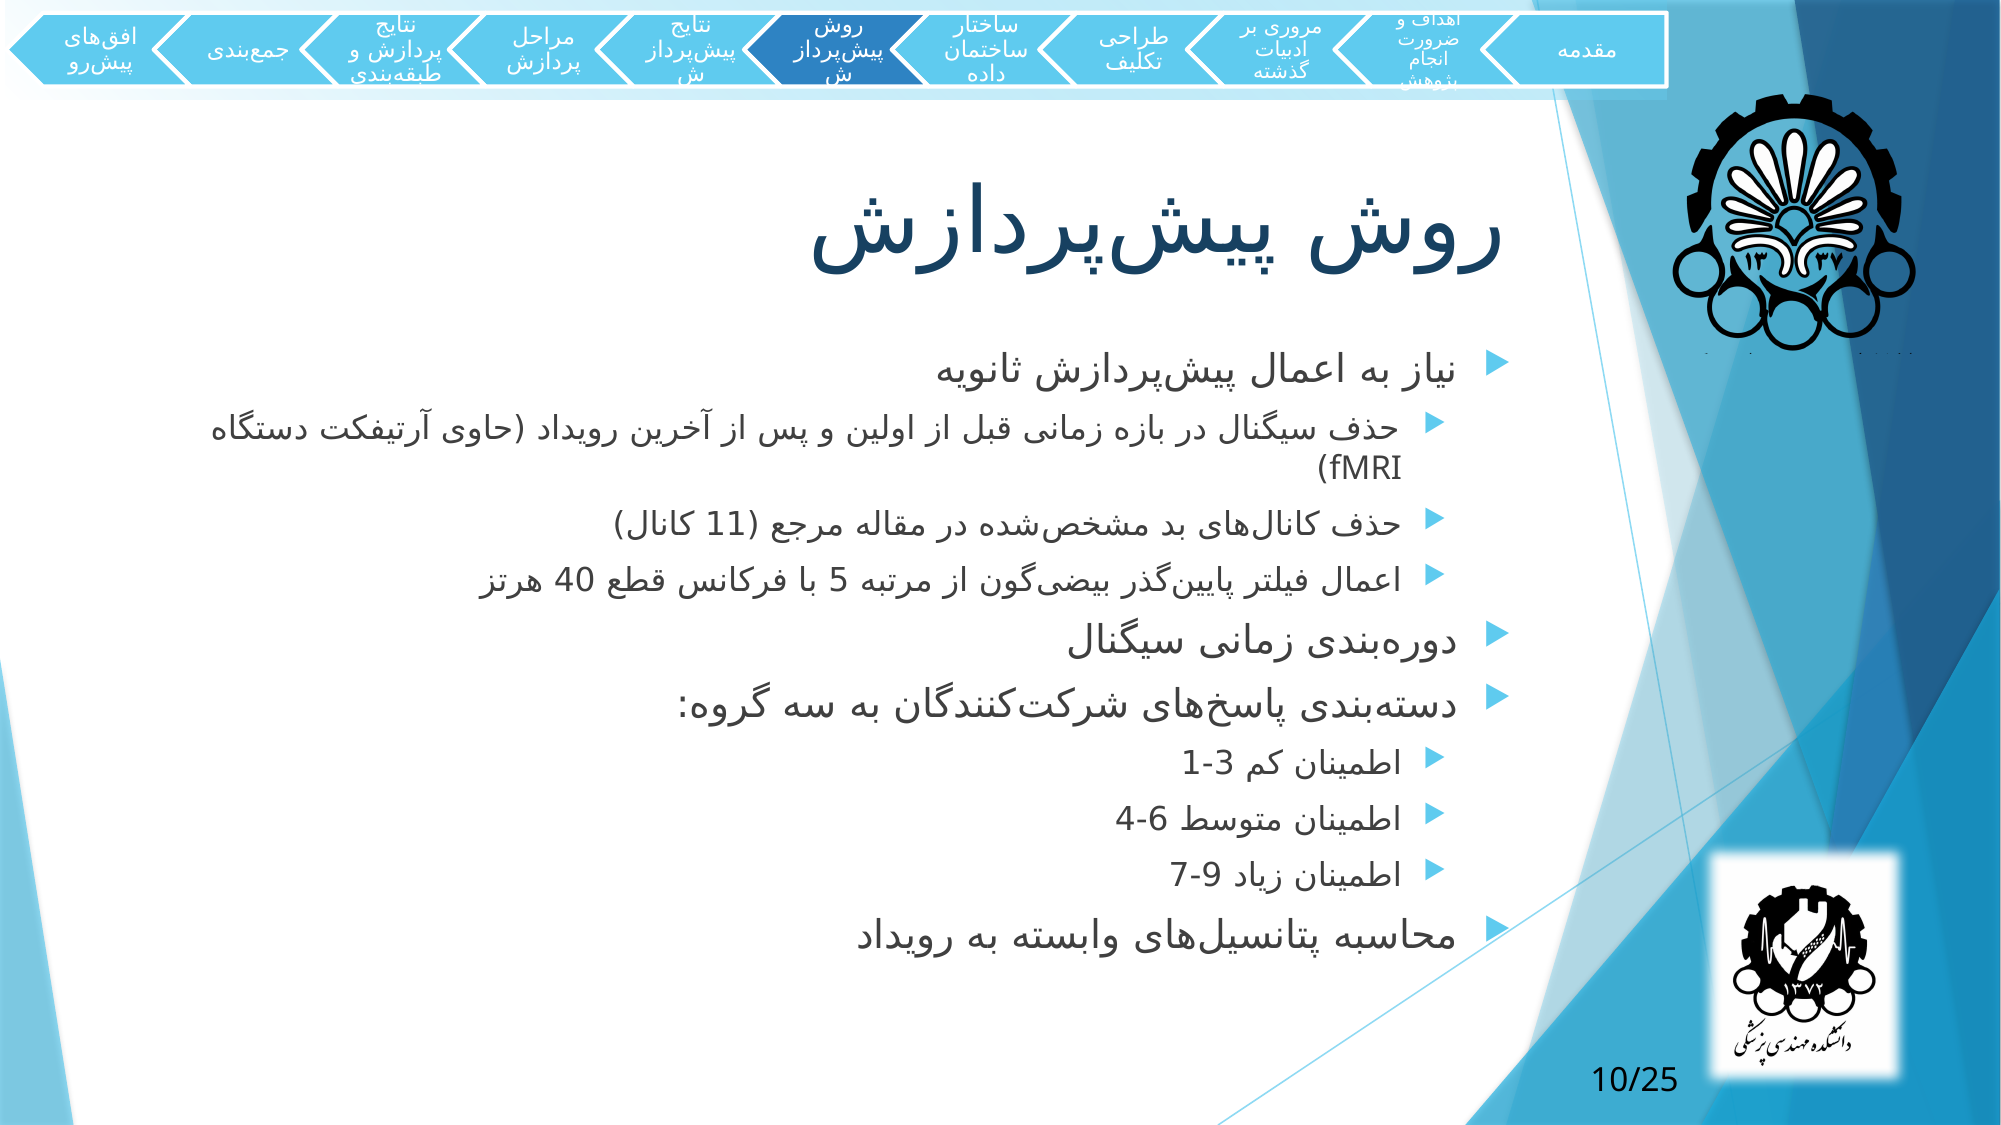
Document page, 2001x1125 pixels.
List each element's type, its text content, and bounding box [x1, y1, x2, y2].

slide_number 10/25 [1569, 1050, 1700, 1111]
picture [1661, 94, 1927, 354]
picture [1722, 864, 1887, 1067]
title روش پیش‌پردازش [111, 152, 1522, 317]
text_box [5, 0, 1668, 100]
list نیاز به اعمال پیش‌پردازش ثانویه حذف سیگنال در بازه زمانی قبل از اولین و پس از آخرین رویداد (حاوی آرتیفکت دستگاه fMRI) حذف کانال‌های بد مشخص‌شده در مقاله مرجع (11 کانال) اعمال فیلتر پایین‌گذر بیضی‌گون از مرتبه 5 با فرکانس قطع 40 هرتز دوره‌بندی زمانی سیگنال دسته‌بندی پاسخ‌های شرکت‌کنندگان به سه گروه: اطمینان کم 3-1 اطمینان متوسط 6-4 اطمینان زیاد 9-7 محاسبه پتانسیل‌های وابسته به رویداد [111, 335, 1522, 973]
